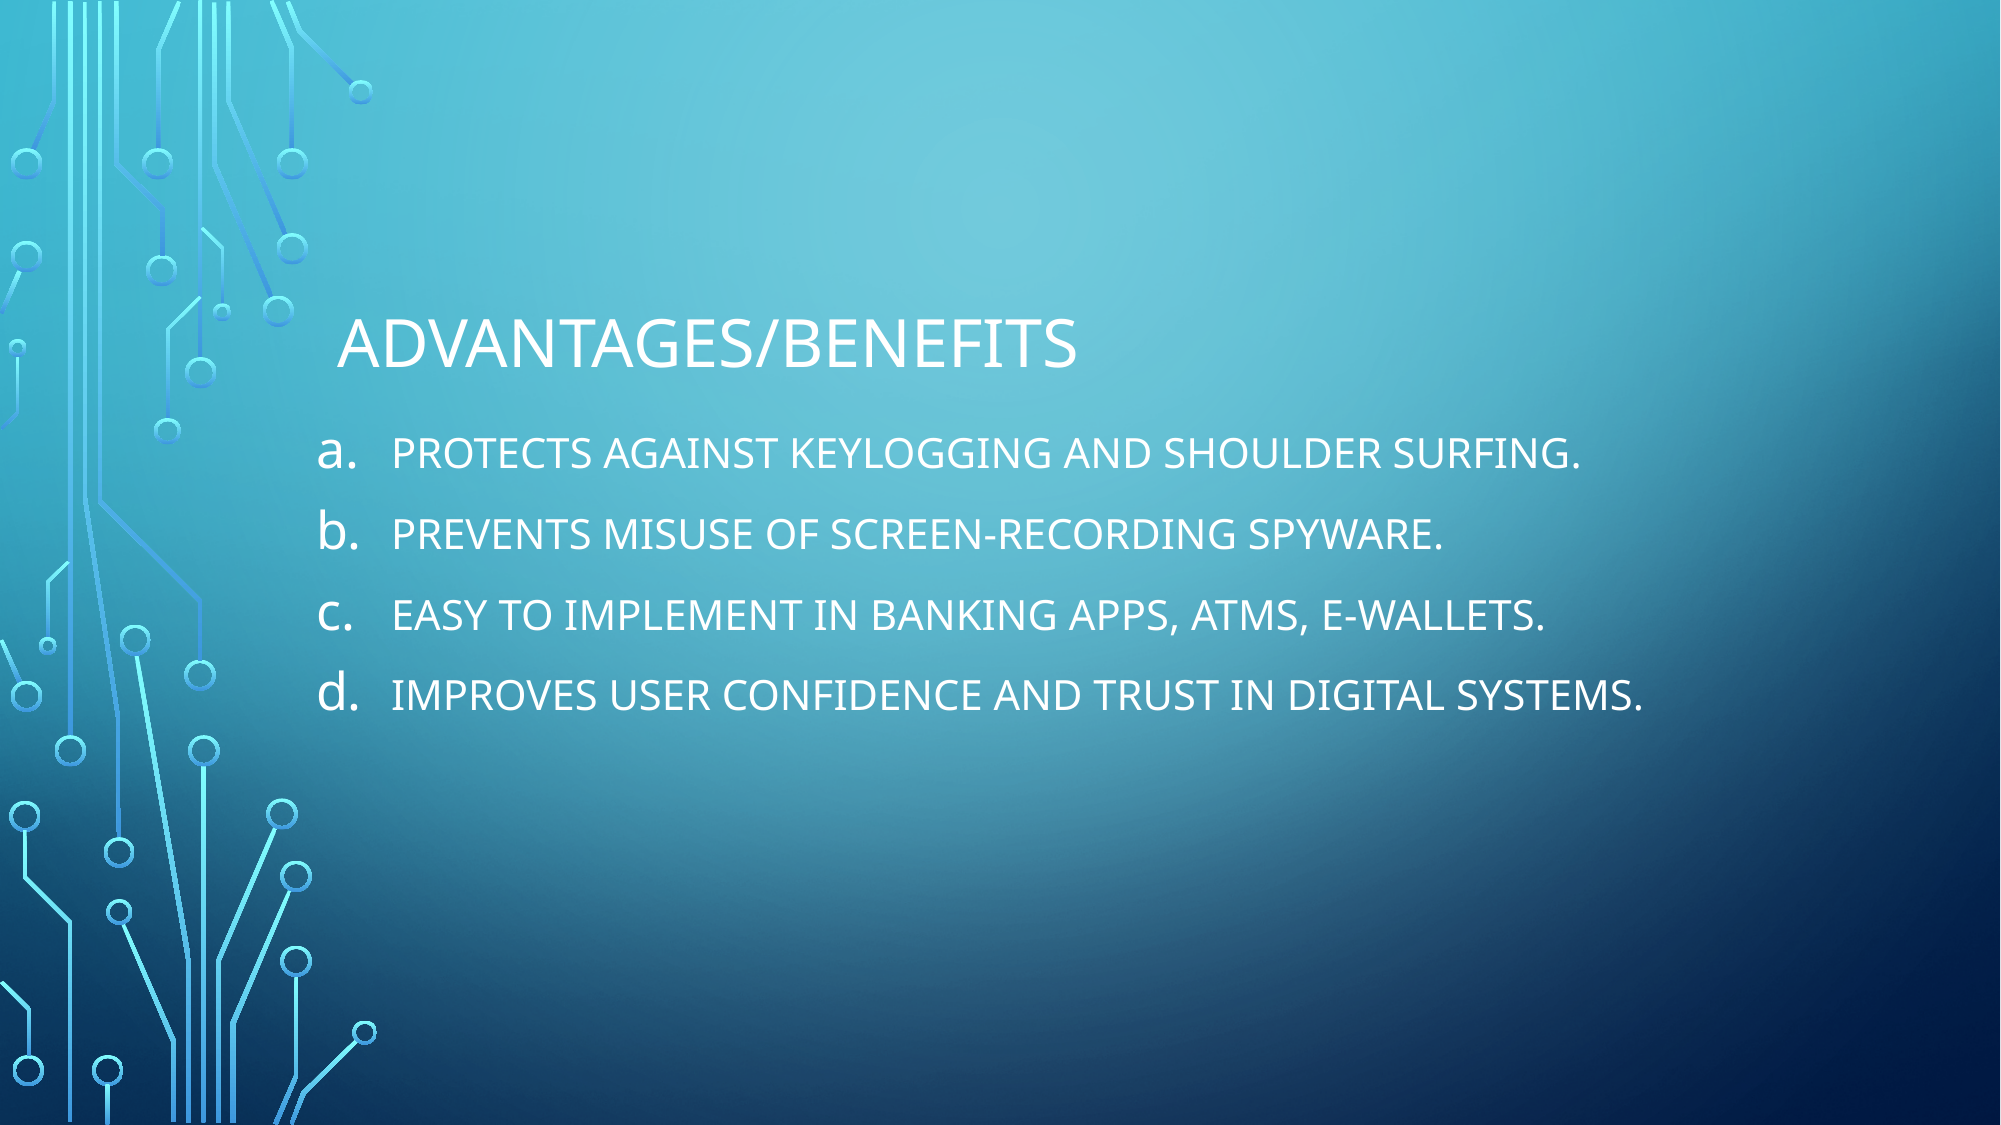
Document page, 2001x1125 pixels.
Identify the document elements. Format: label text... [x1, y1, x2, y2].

title Advantages/benefits [322, 0, 1765, 392]
subtitle Protects against keylogging and shoulder surfing. Prevents misuse of screen-recording spyware. Easy to implement in banking apps, ATMs, e-wallets. Improves user confidence and trust in digital systems. [301, 409, 1744, 681]
